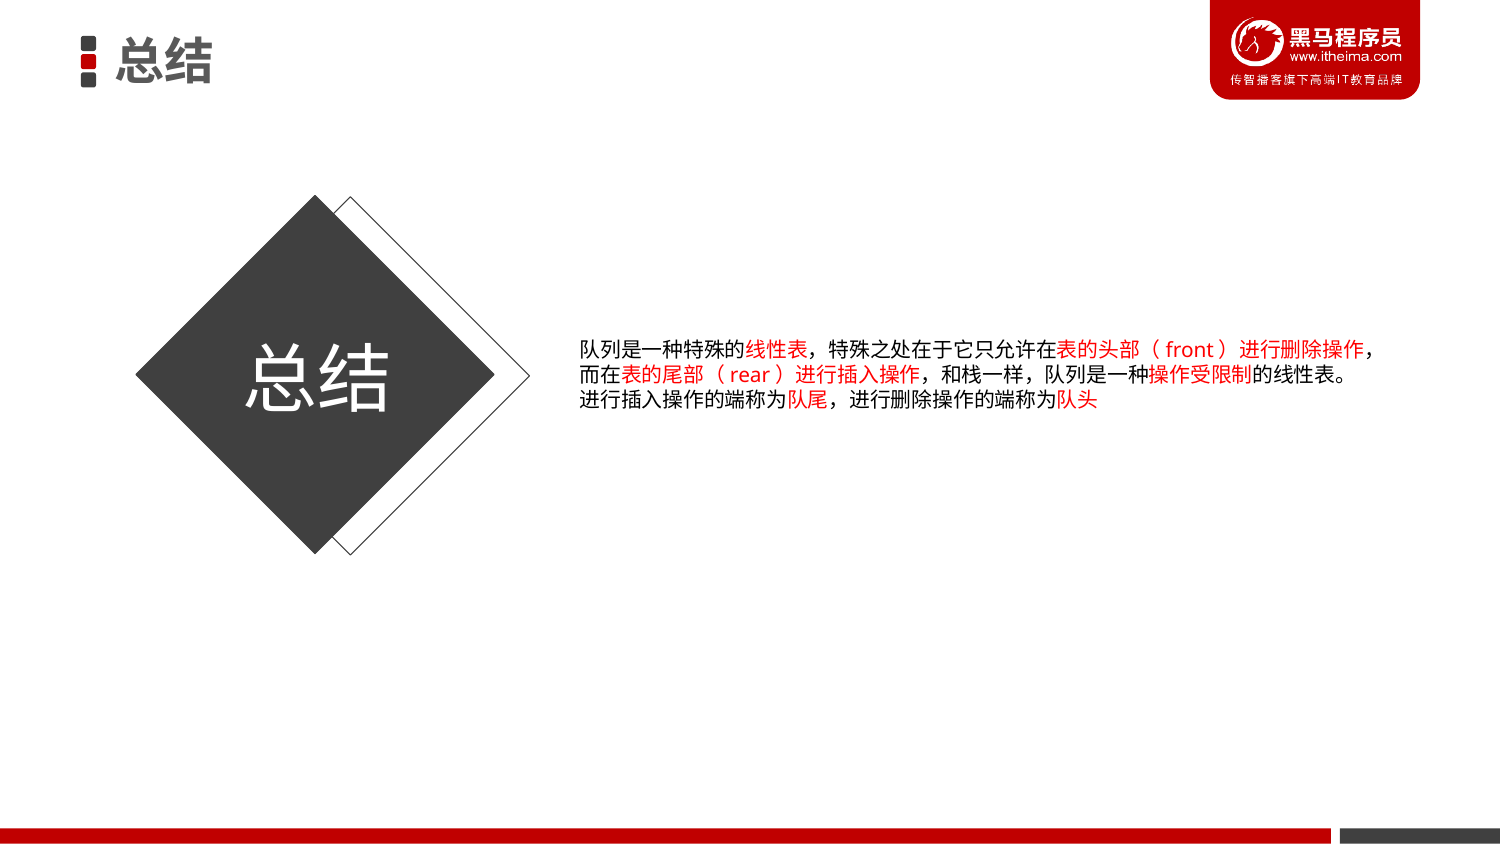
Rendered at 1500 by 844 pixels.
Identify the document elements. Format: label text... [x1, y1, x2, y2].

text_box 总结 [3, 315, 632, 449]
text_box [334, 194, 472, 315]
text_box [192, 193, 438, 315]
picture [1212, 8, 1421, 94]
text_box [207, 449, 423, 556]
text_box 队列是一种特殊的线性表，特殊之处在于它只允许在表的头部（front）进行删除操作， 而在表的尾部（rear）进行插入操作，和栈一样，队列是一种操作受限制的线性表。 进行插入操作的端称为队尾，进行删除操作的端称为队头 [564, 329, 1428, 419]
text_box [332, 449, 460, 558]
text_box 总结 [103, 0, 750, 130]
